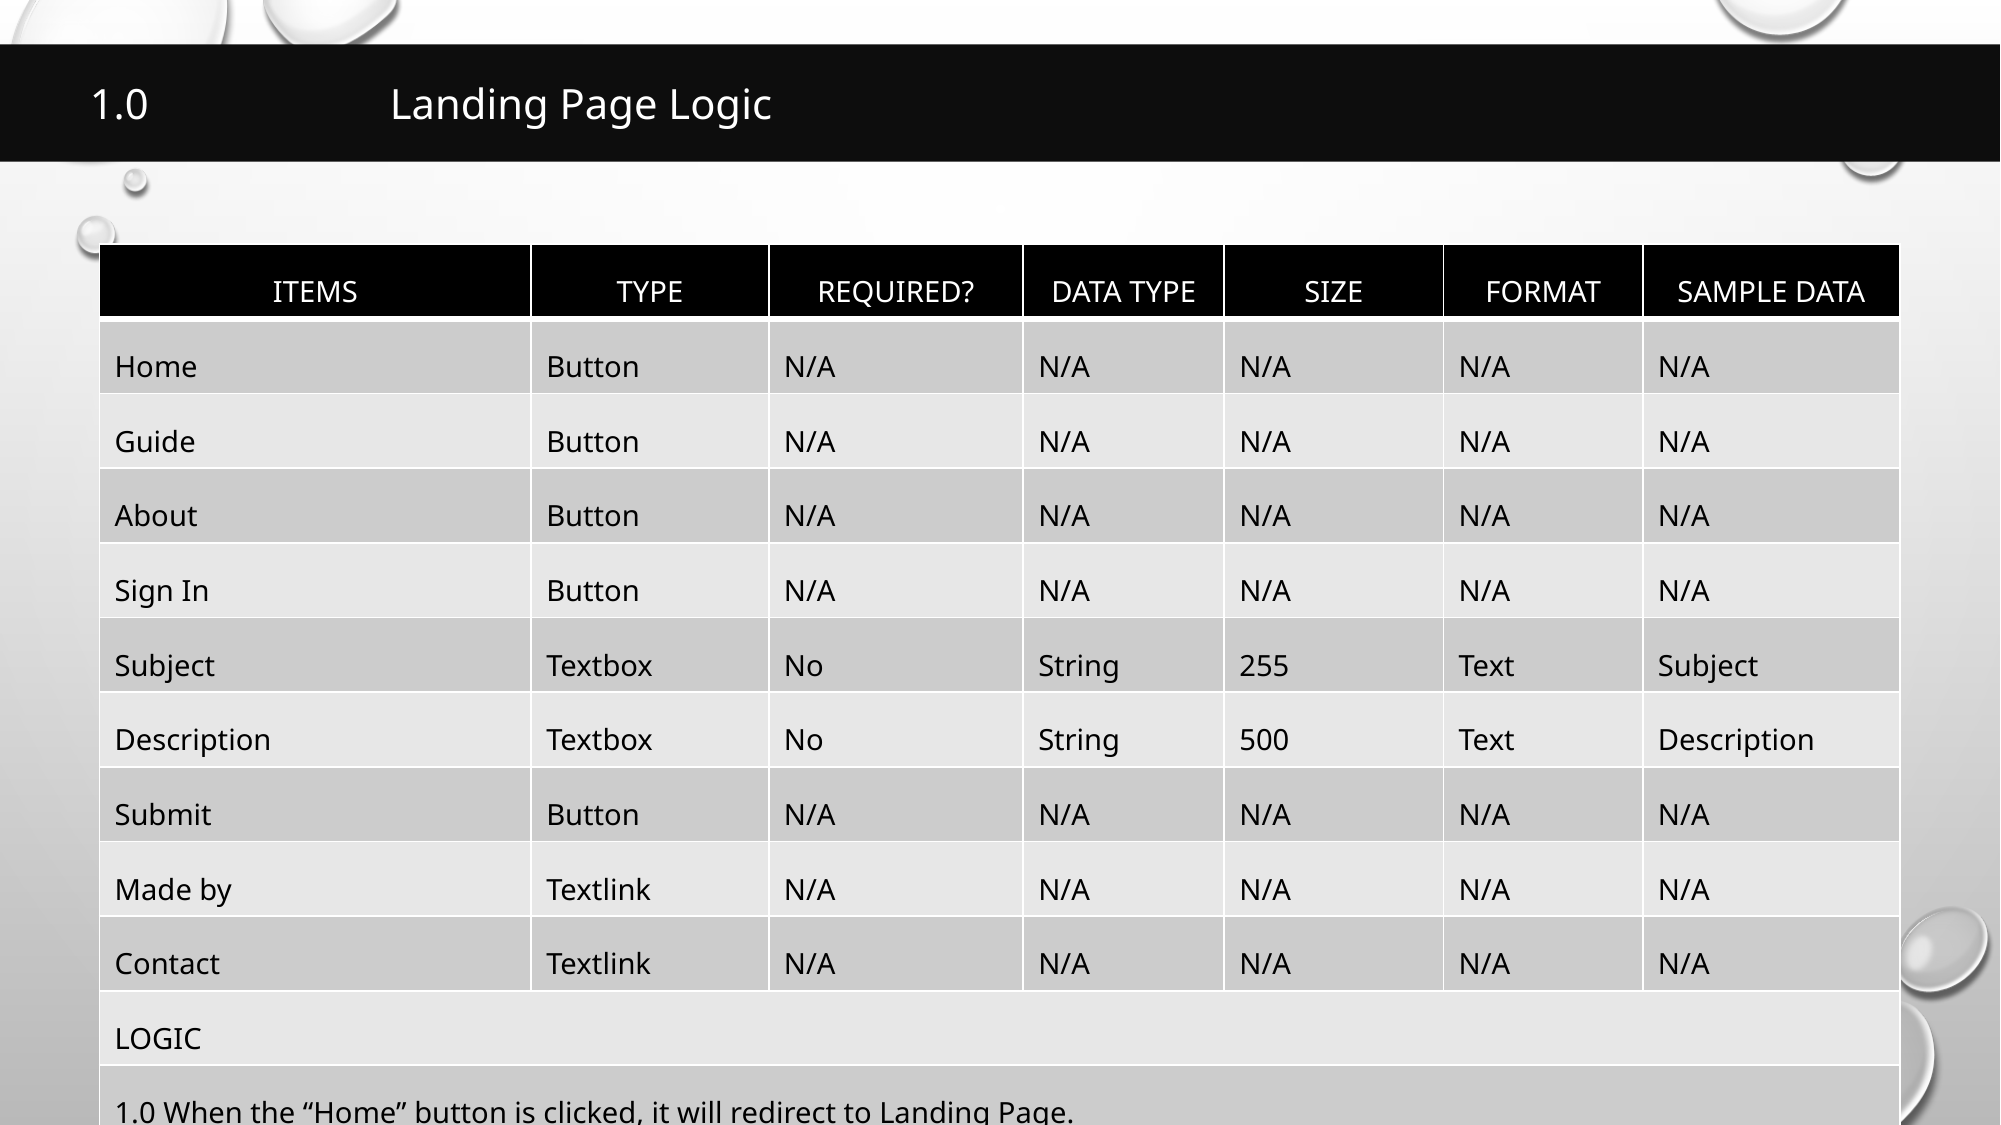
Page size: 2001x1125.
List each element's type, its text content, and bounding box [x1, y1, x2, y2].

table_header ITEMS [100, 245, 530, 316]
table_cell N/A [1225, 768, 1443, 841]
table_header REQUIRED? [770, 245, 1022, 316]
table_cell Description [1644, 693, 1899, 766]
table_cell Textbox [532, 693, 768, 766]
table_cell N/A [1225, 544, 1443, 617]
table_cell N/A [1024, 544, 1223, 617]
table_header TYPE [532, 245, 768, 316]
table_cell Description [100, 693, 530, 766]
table_cell N/A [1225, 394, 1443, 467]
table_cell Subject [1644, 618, 1899, 691]
table_cell N/A [1444, 394, 1642, 467]
table_cell N/A [1024, 768, 1223, 841]
table_header DATA TYPE [1024, 245, 1223, 316]
table_cell N/A [770, 842, 1022, 915]
table_cell String [1024, 618, 1223, 691]
table_cell N/A [770, 917, 1022, 990]
table_cell N/A [1444, 842, 1642, 915]
table_cell N/A [770, 322, 1022, 393]
table_cell N/A [1444, 322, 1642, 393]
table_cell LOGIC [100, 992, 1899, 1064]
table_cell Made by [100, 842, 530, 915]
table_header SAMPLE DATA [1644, 245, 1899, 316]
table_cell N/A [770, 394, 1022, 467]
table_cell N/A [1024, 394, 1223, 467]
table_cell N/A [1024, 917, 1223, 990]
table_cell Button [532, 768, 768, 841]
table_cell No [770, 618, 1022, 691]
table_header FORMAT [1444, 245, 1642, 316]
table_cell Button [532, 322, 768, 393]
table_cell N/A [1225, 842, 1443, 915]
table_cell N/A [770, 544, 1022, 617]
table_cell Button [532, 469, 768, 542]
table_cell 255 [1225, 618, 1443, 691]
table_cell N/A [1444, 544, 1642, 617]
table_cell No [770, 693, 1022, 766]
table_cell N/A [1444, 917, 1642, 990]
table_cell N/A [1644, 322, 1899, 393]
table_cell N/A [1444, 768, 1642, 841]
table_cell Submit [100, 768, 530, 841]
table_cell 500 [1225, 693, 1443, 766]
table_cell Text [1444, 693, 1642, 766]
table_cell Textlink [532, 917, 768, 990]
table_cell N/A [770, 469, 1022, 542]
table_cell N/A [1644, 842, 1899, 915]
table_cell N/A [1644, 469, 1899, 542]
table_cell Contact [100, 917, 530, 990]
table_cell Button [532, 394, 768, 467]
text_box 1.0 Landing Page Logic [0, 43, 2000, 163]
table_cell N/A [1644, 544, 1899, 617]
picture [0, 0, 2000, 43]
table_cell About [100, 469, 530, 542]
table_cell Subject [100, 618, 530, 691]
table_cell N/A [1644, 394, 1899, 467]
table_cell N/A [1444, 469, 1642, 542]
picture [0, 163, 2000, 1125]
table_cell Textbox [532, 618, 768, 691]
table_cell N/A [1024, 842, 1223, 915]
table_cell String [1024, 693, 1223, 766]
table_cell Sign In [100, 544, 530, 617]
table_header SIZE [1225, 245, 1443, 316]
table_cell N/A [1024, 322, 1223, 393]
table_cell Guide [100, 394, 530, 467]
table_cell N/A [770, 768, 1022, 841]
table_cell N/A [1225, 469, 1443, 542]
table_cell Text [1444, 618, 1642, 691]
table_cell N/A [1225, 322, 1443, 393]
table_cell N/A [1225, 917, 1443, 990]
table_cell 1.0 When the “Home” button is clicked, it will redirect to Landing Page. When the “Sign In” button is clicked, you will directed to the Login. [100, 1066, 1899, 1125]
table_cell Textlink [532, 842, 768, 915]
table_cell Button [532, 544, 768, 617]
table_cell N/A [1644, 768, 1899, 841]
table_cell N/A [1644, 917, 1899, 990]
table_cell N/A [1024, 469, 1223, 542]
table_cell Home [100, 322, 530, 393]
